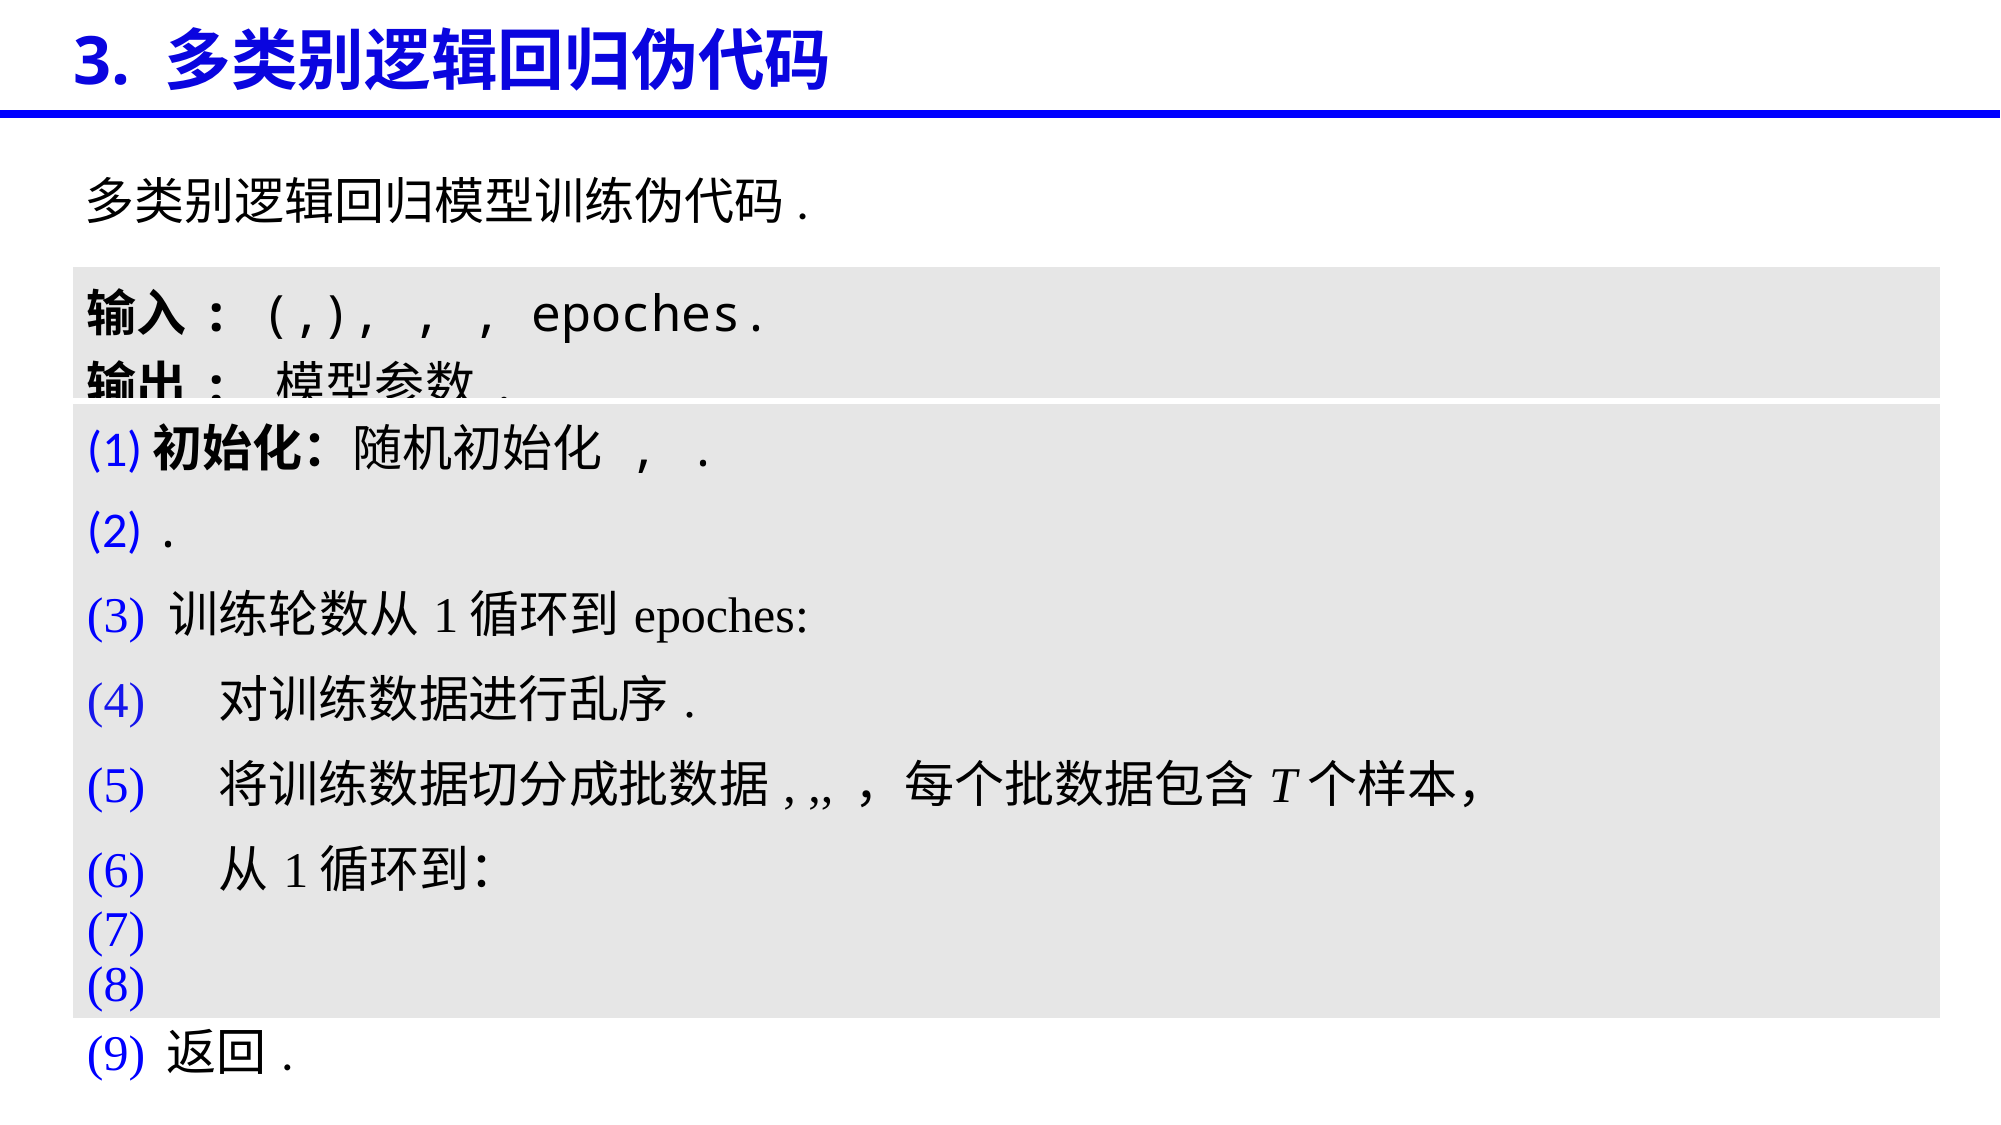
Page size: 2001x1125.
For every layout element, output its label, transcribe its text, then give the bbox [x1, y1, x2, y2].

text_box 多类别逻辑回归模型训练伪代码. [69, 162, 824, 238]
text_box 3. 多类别逻辑回归伪代码 [59, 10, 1308, 106]
